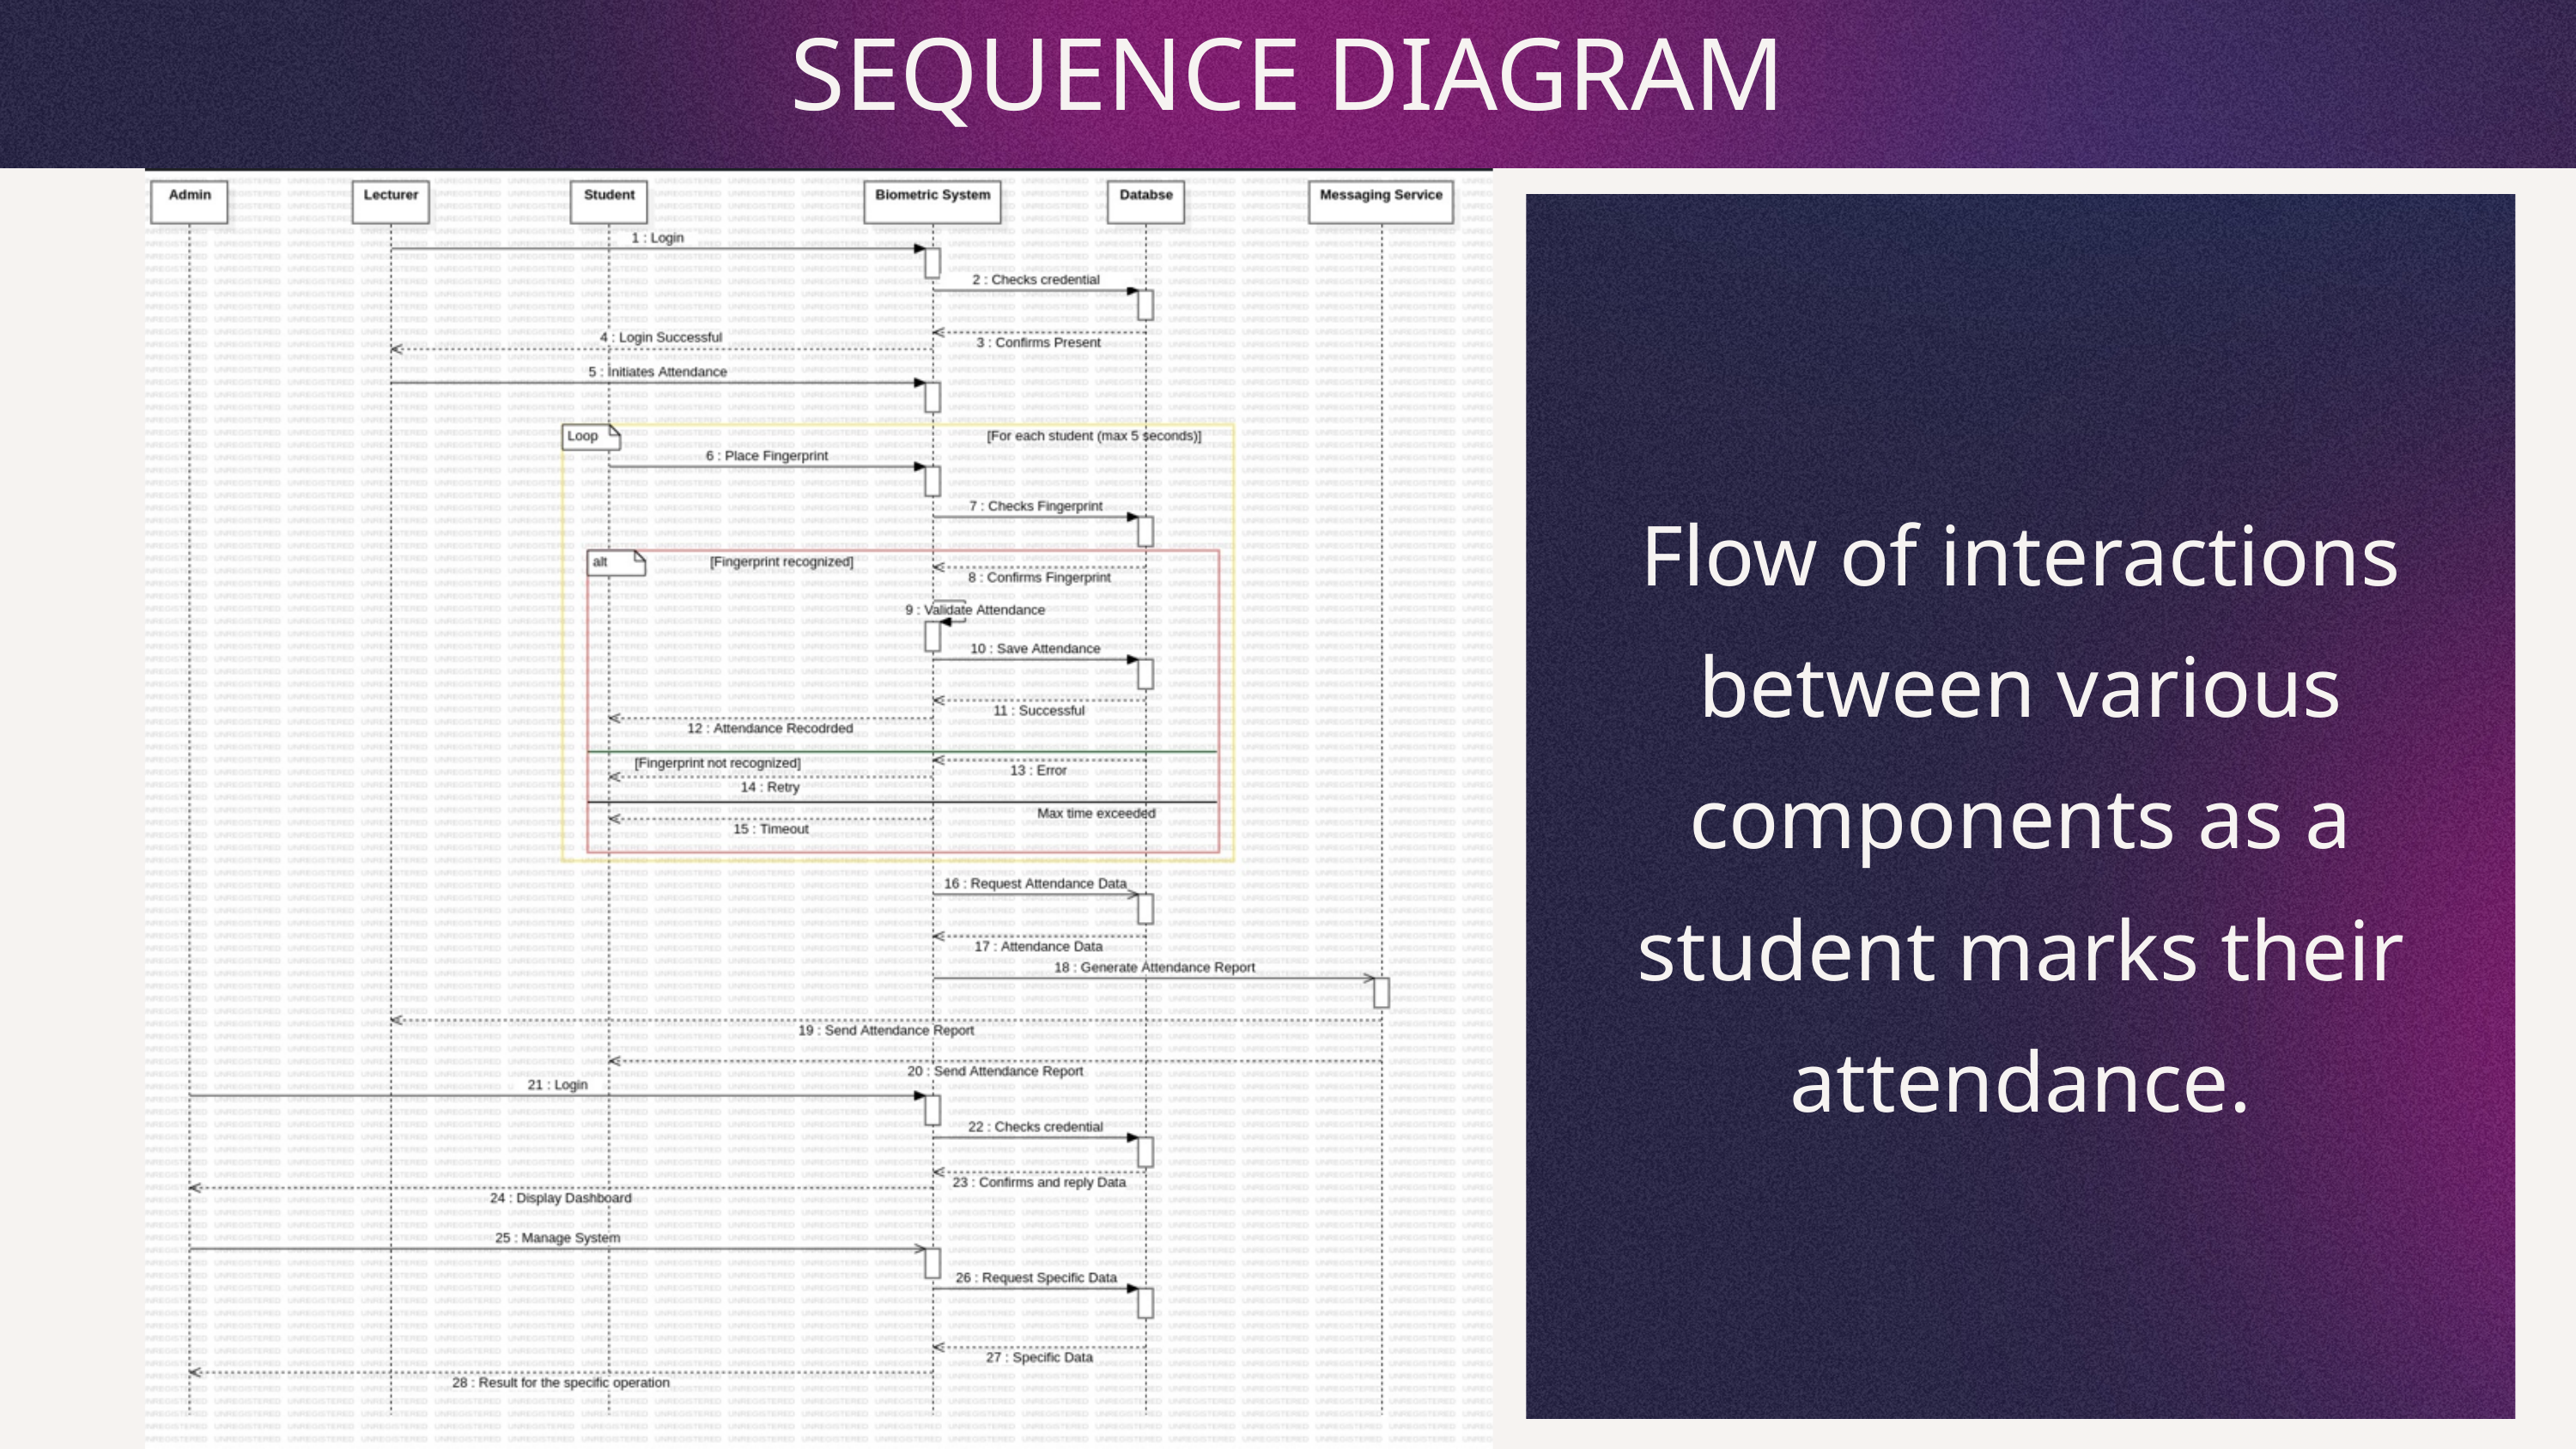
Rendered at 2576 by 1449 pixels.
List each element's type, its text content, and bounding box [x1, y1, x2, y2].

text_box SEQUENCE DIAGRAM [555, 0, 2021, 130]
text_box Flow of interactions between various components as a student marks their attendance. [1604, 470, 2438, 1129]
text_box [0, 0, 2576, 168]
text_box [144, 168, 1493, 1449]
text_box [1526, 194, 2516, 1419]
